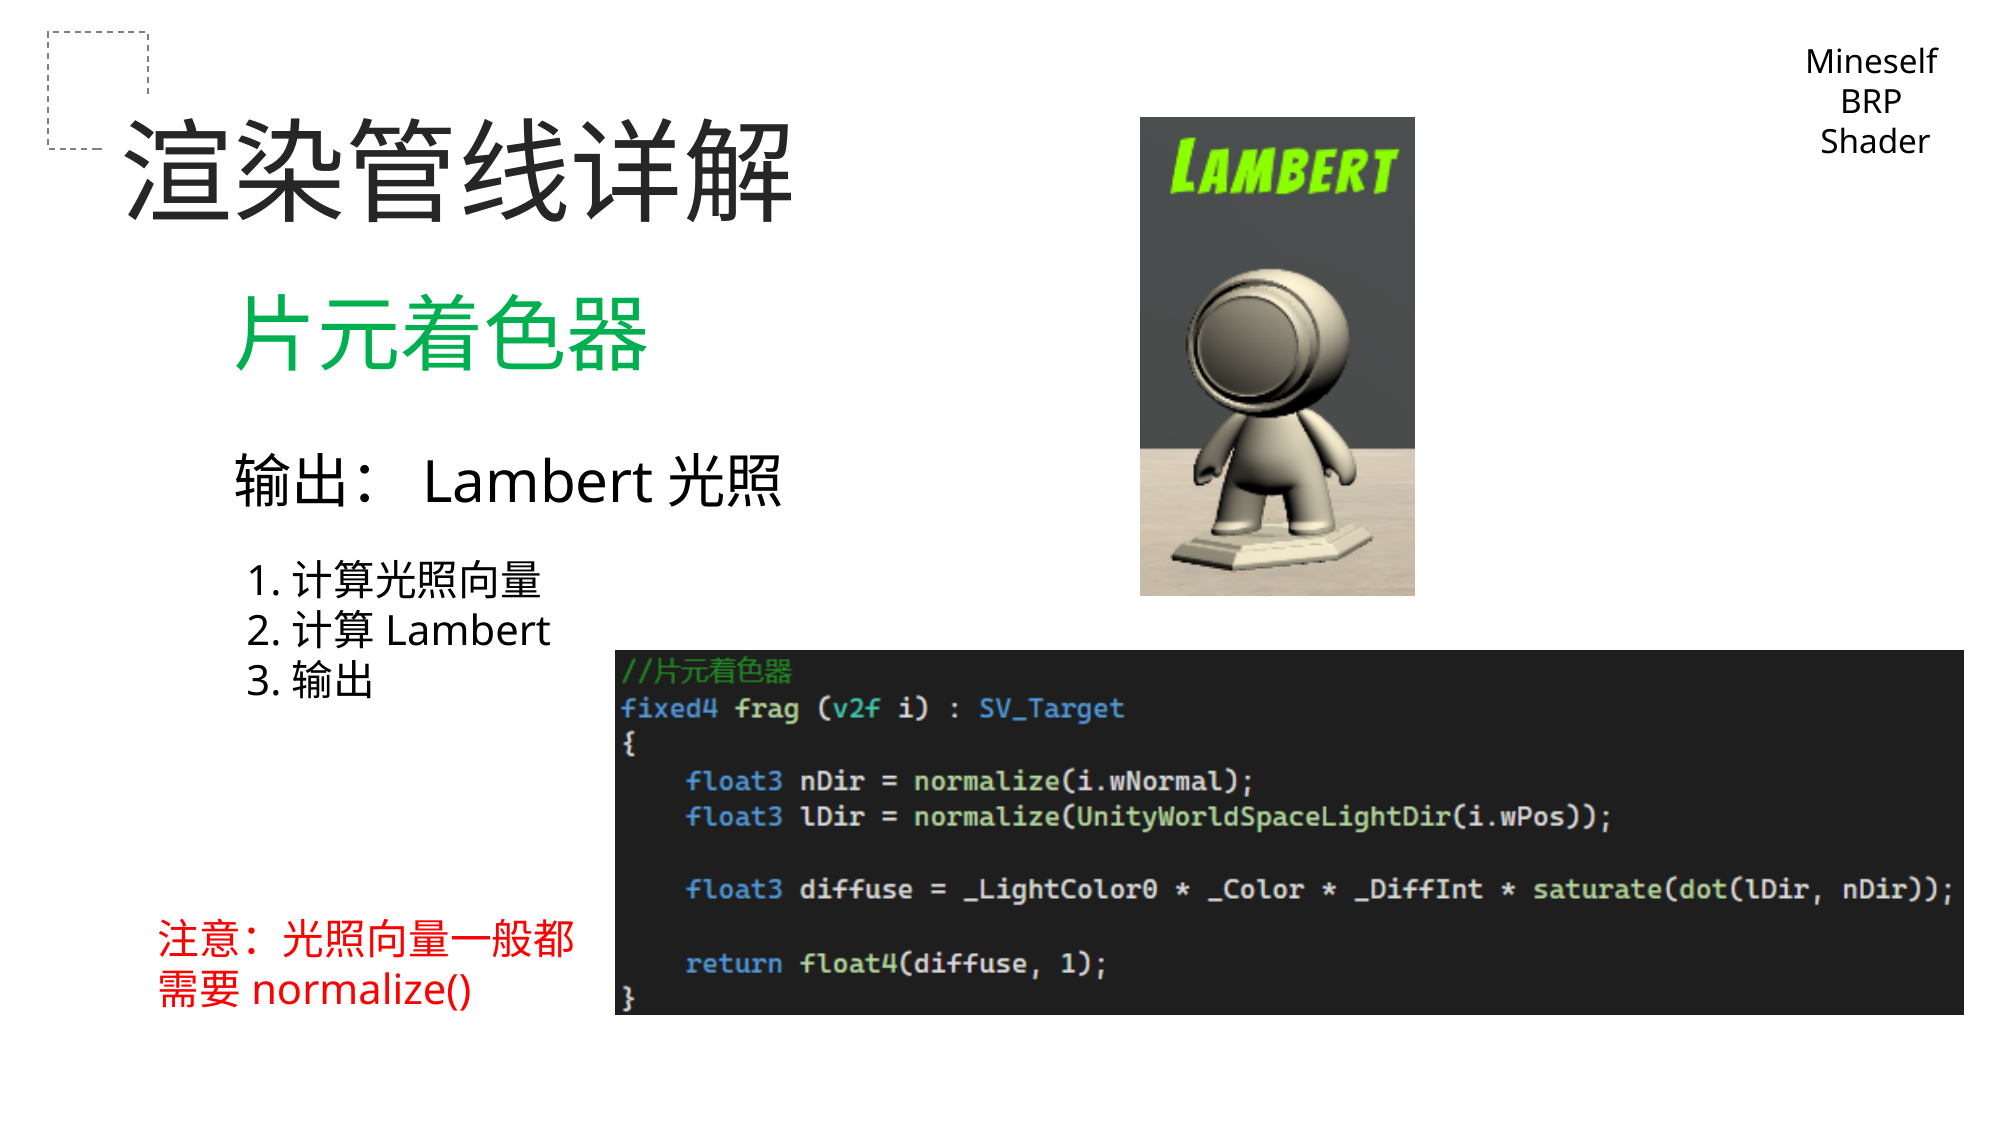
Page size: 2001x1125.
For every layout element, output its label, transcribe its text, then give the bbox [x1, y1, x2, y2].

text_box 渲染管线详解 [120, 101, 1018, 237]
text_box 1.计算光照向量 2.计算Lambert 3.输出 [231, 546, 566, 712]
text_box 片元着色器 [233, 281, 786, 382]
text_box 注意：光照向量一般都需要normalize() [157, 913, 590, 1014]
text_box [103, 96, 196, 173]
text_box [47, 31, 149, 150]
picture [1140, 117, 1415, 596]
text_box 输出：Lambert光照 [233, 444, 834, 515]
picture [615, 649, 1964, 1015]
text_box Mineself BRP Shader [1788, 40, 1964, 160]
